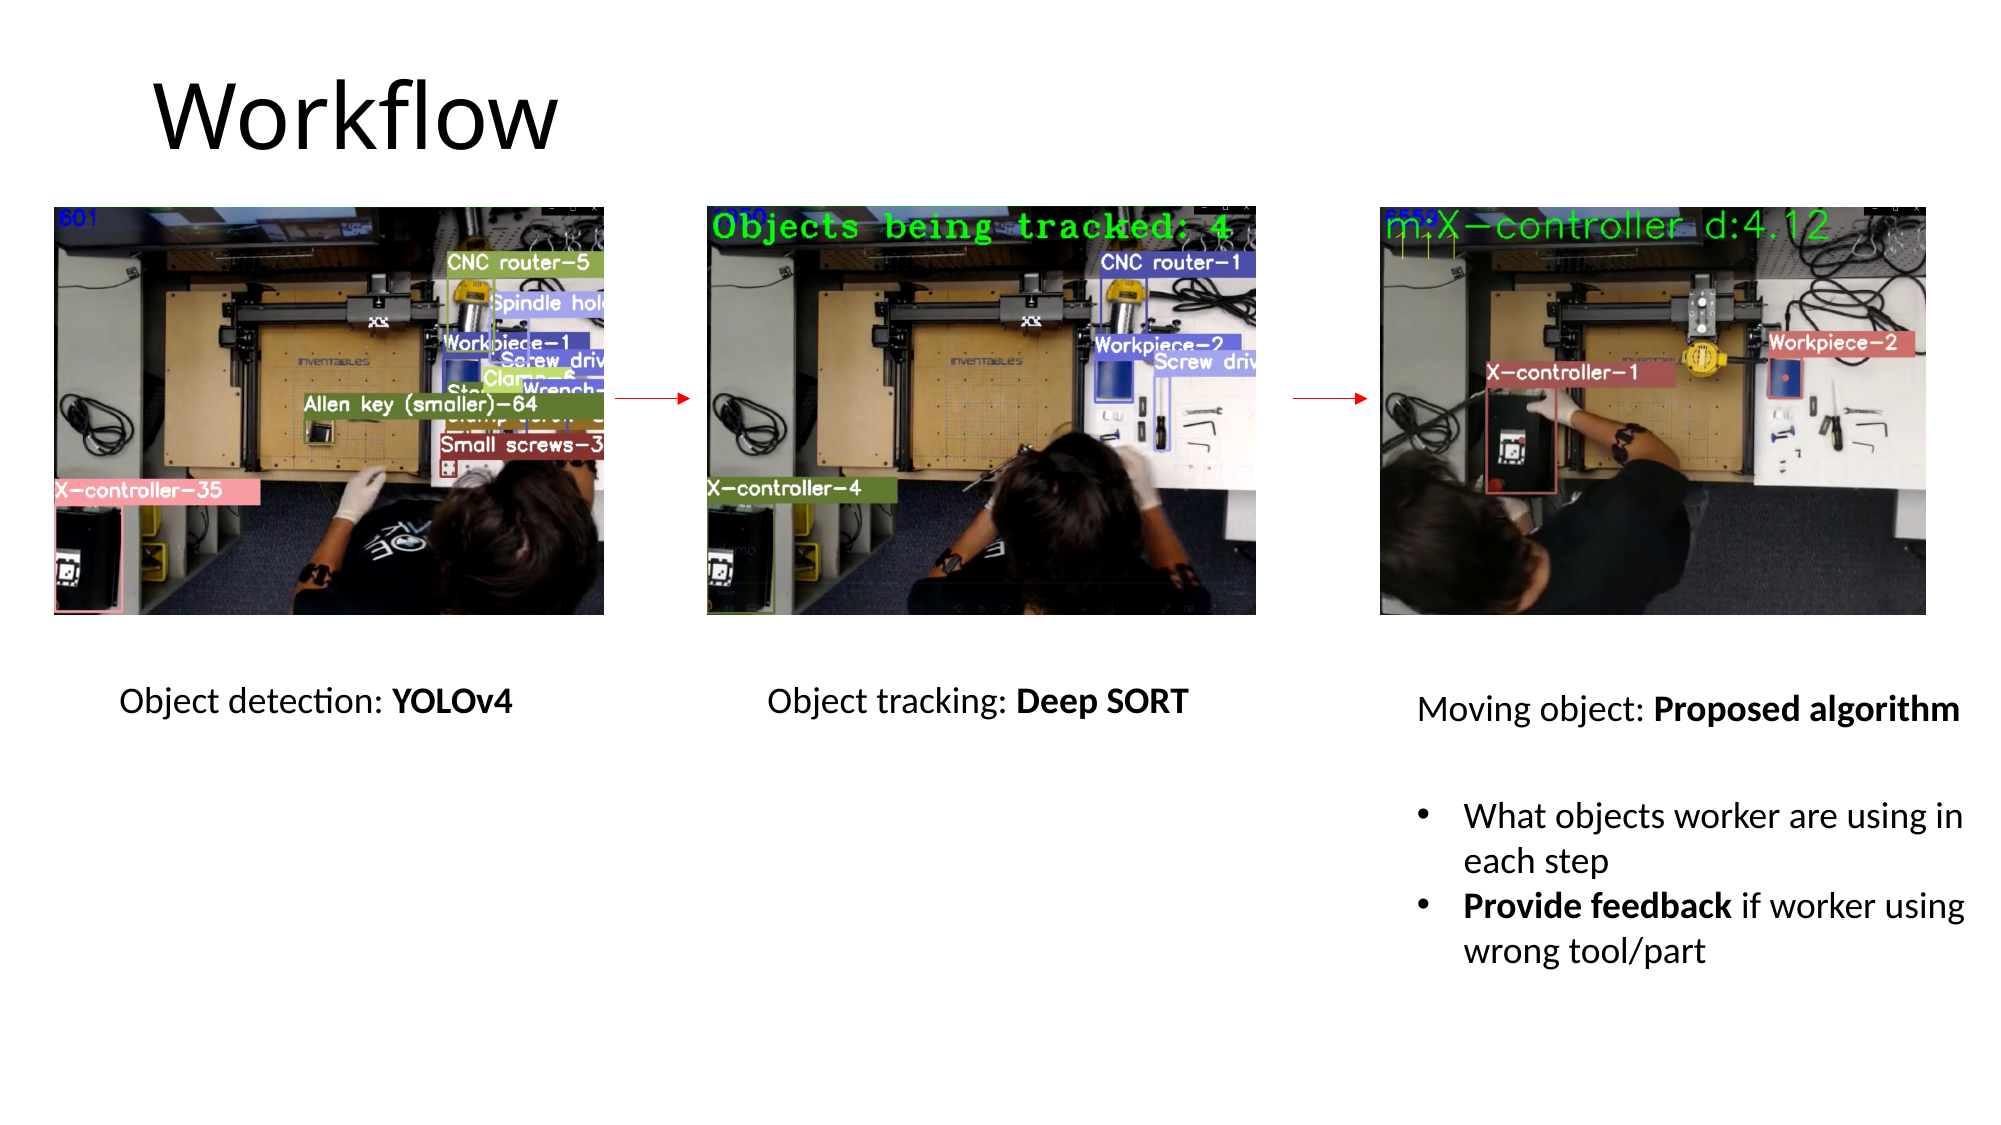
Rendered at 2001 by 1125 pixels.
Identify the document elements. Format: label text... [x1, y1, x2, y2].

text_box Moving object: Proposed algorithm [1402, 676, 1985, 737]
text_box Object tracking: Deep SORT [752, 668, 1248, 728]
text_box Object detection: YOLOv4 [104, 668, 546, 728]
title Workflow [137, 59, 1863, 181]
picture [1380, 207, 1926, 615]
picture [707, 206, 1256, 615]
text_box What objects worker are using in each step Provide feedback if worker using wrong tool/part [1402, 783, 1985, 979]
picture [54, 207, 604, 615]
